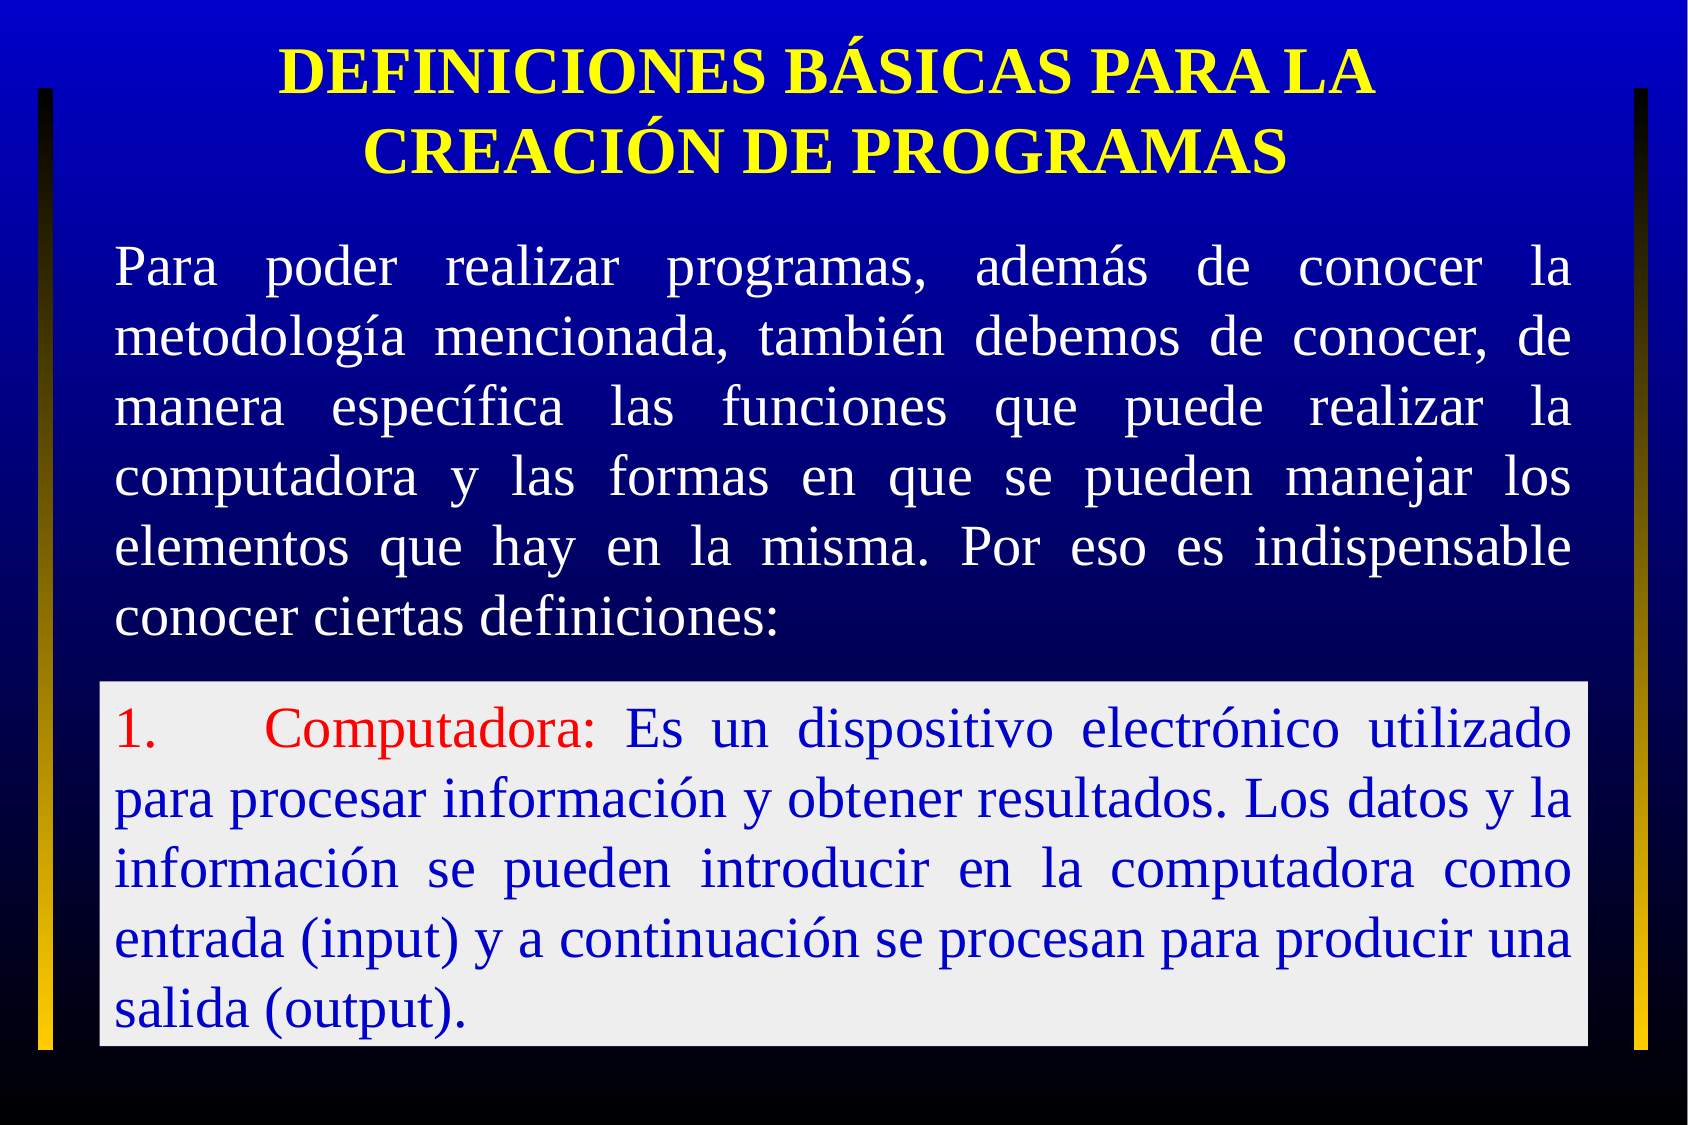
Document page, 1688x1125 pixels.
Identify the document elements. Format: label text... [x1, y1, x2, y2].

text_box Para poder realizar programas, además de conocer la metodología mencionada, también debemos de conocer, de manera específica las funciones que puede realizar la computadora y las formas en que se pueden manejar los elementos que hay en la misma. Por eso es indispensable conocer ciertas definiciones: [99, 219, 1588, 655]
text_box DEFINICIONES BÁSICAS PARA LA CREACIÓN DE PROGRAMAS [99, 19, 1553, 194]
text_box 1. Computadora: Es un dispositivo electrónico utilizado para procesar información y obtener resultados. Los datos y la información se pueden introducir en la computadora como entrada (input) y a continuación se procesan para producir una salida (output). [99, 681, 1588, 1047]
